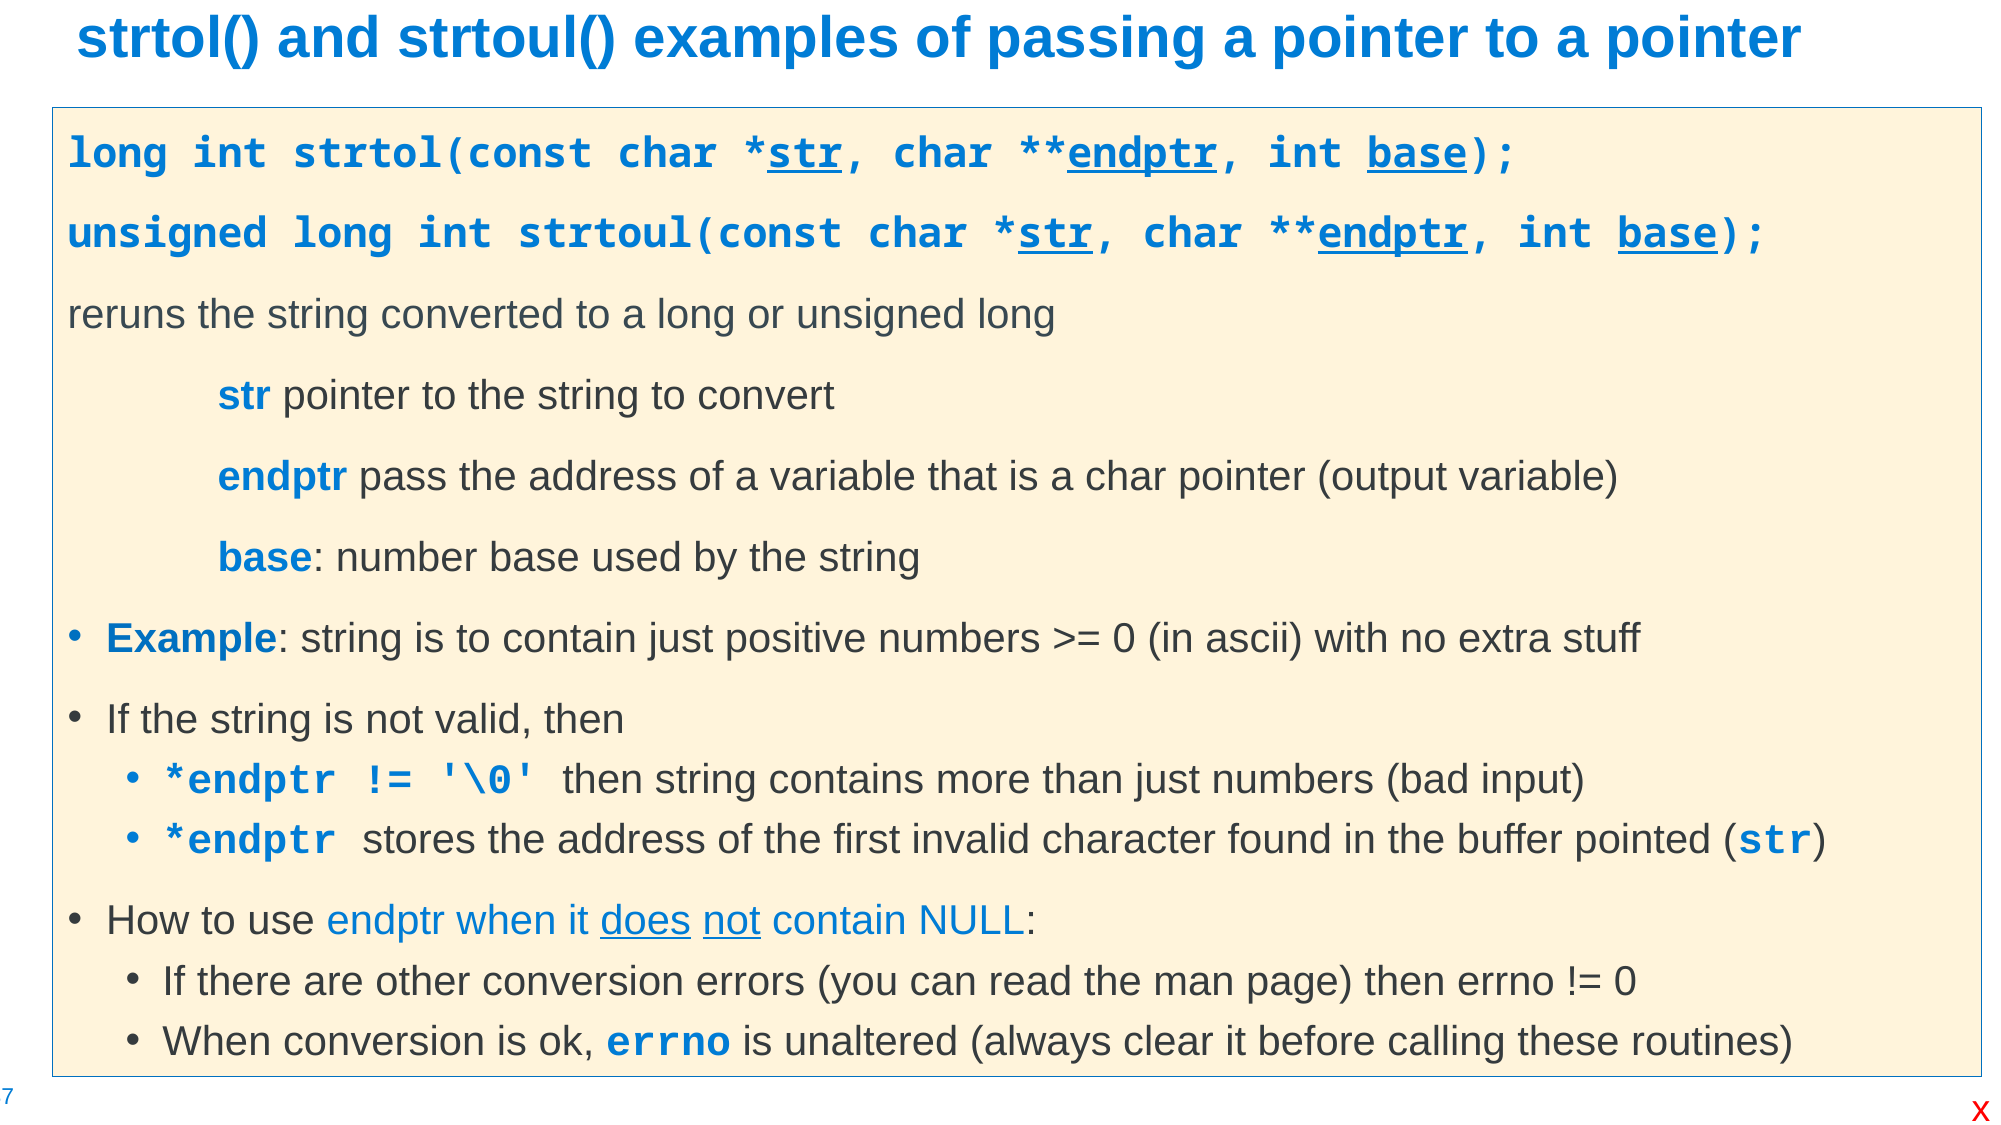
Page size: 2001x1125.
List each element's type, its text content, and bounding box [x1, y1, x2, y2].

list long int strtol(const char *str, char **endptr, int base); unsigned long int strtoul(const char *str, char **endptr, int base); reruns the string converted to a long or unsigned long str pointer to the string to convert endptr pass the address of a variable that is a char pointer (output variable) base: number base used by the string Example: string is to contain just positive numbers >= 0 (in ascii) with no extra stuff If the string is not valid, then *endptr != '\0' then string contains more than just numbers (bad input) *endptr stores the address of the first invalid character found in the buffer pointed (str) How to use endptr when it does not contain NULL: If there are other conversion errors (you can read the man page) then errno != 0 When conversion is ok, errno is unaltered (always clear it before calling these routines) [52, 107, 1982, 1077]
title strtol() and strtoul() examples of passing a pointer to a pointer [61, 19, 2000, 78]
text_box x [1956, 1076, 2000, 1125]
